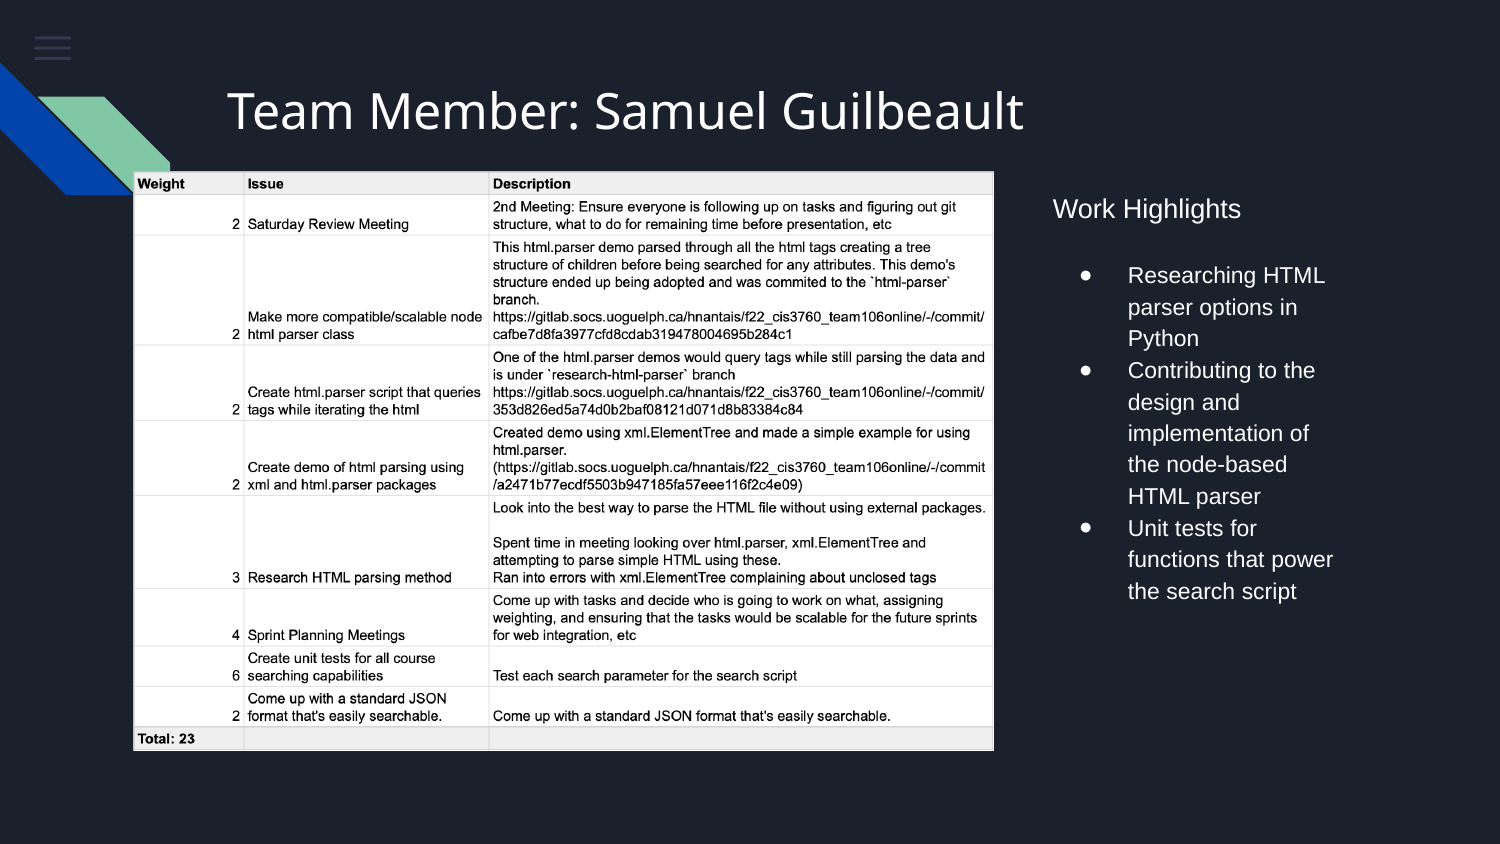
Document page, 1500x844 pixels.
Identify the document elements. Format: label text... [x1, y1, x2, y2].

list Work Highlights Researching HTML parser options in Python Contributing to the design and implementation of the node-based HTML parser Unit tests for functions that power the search script [1038, 171, 1360, 782]
picture [133, 170, 994, 751]
title Team Member: Samuel Guilbeault [212, 64, 1368, 215]
